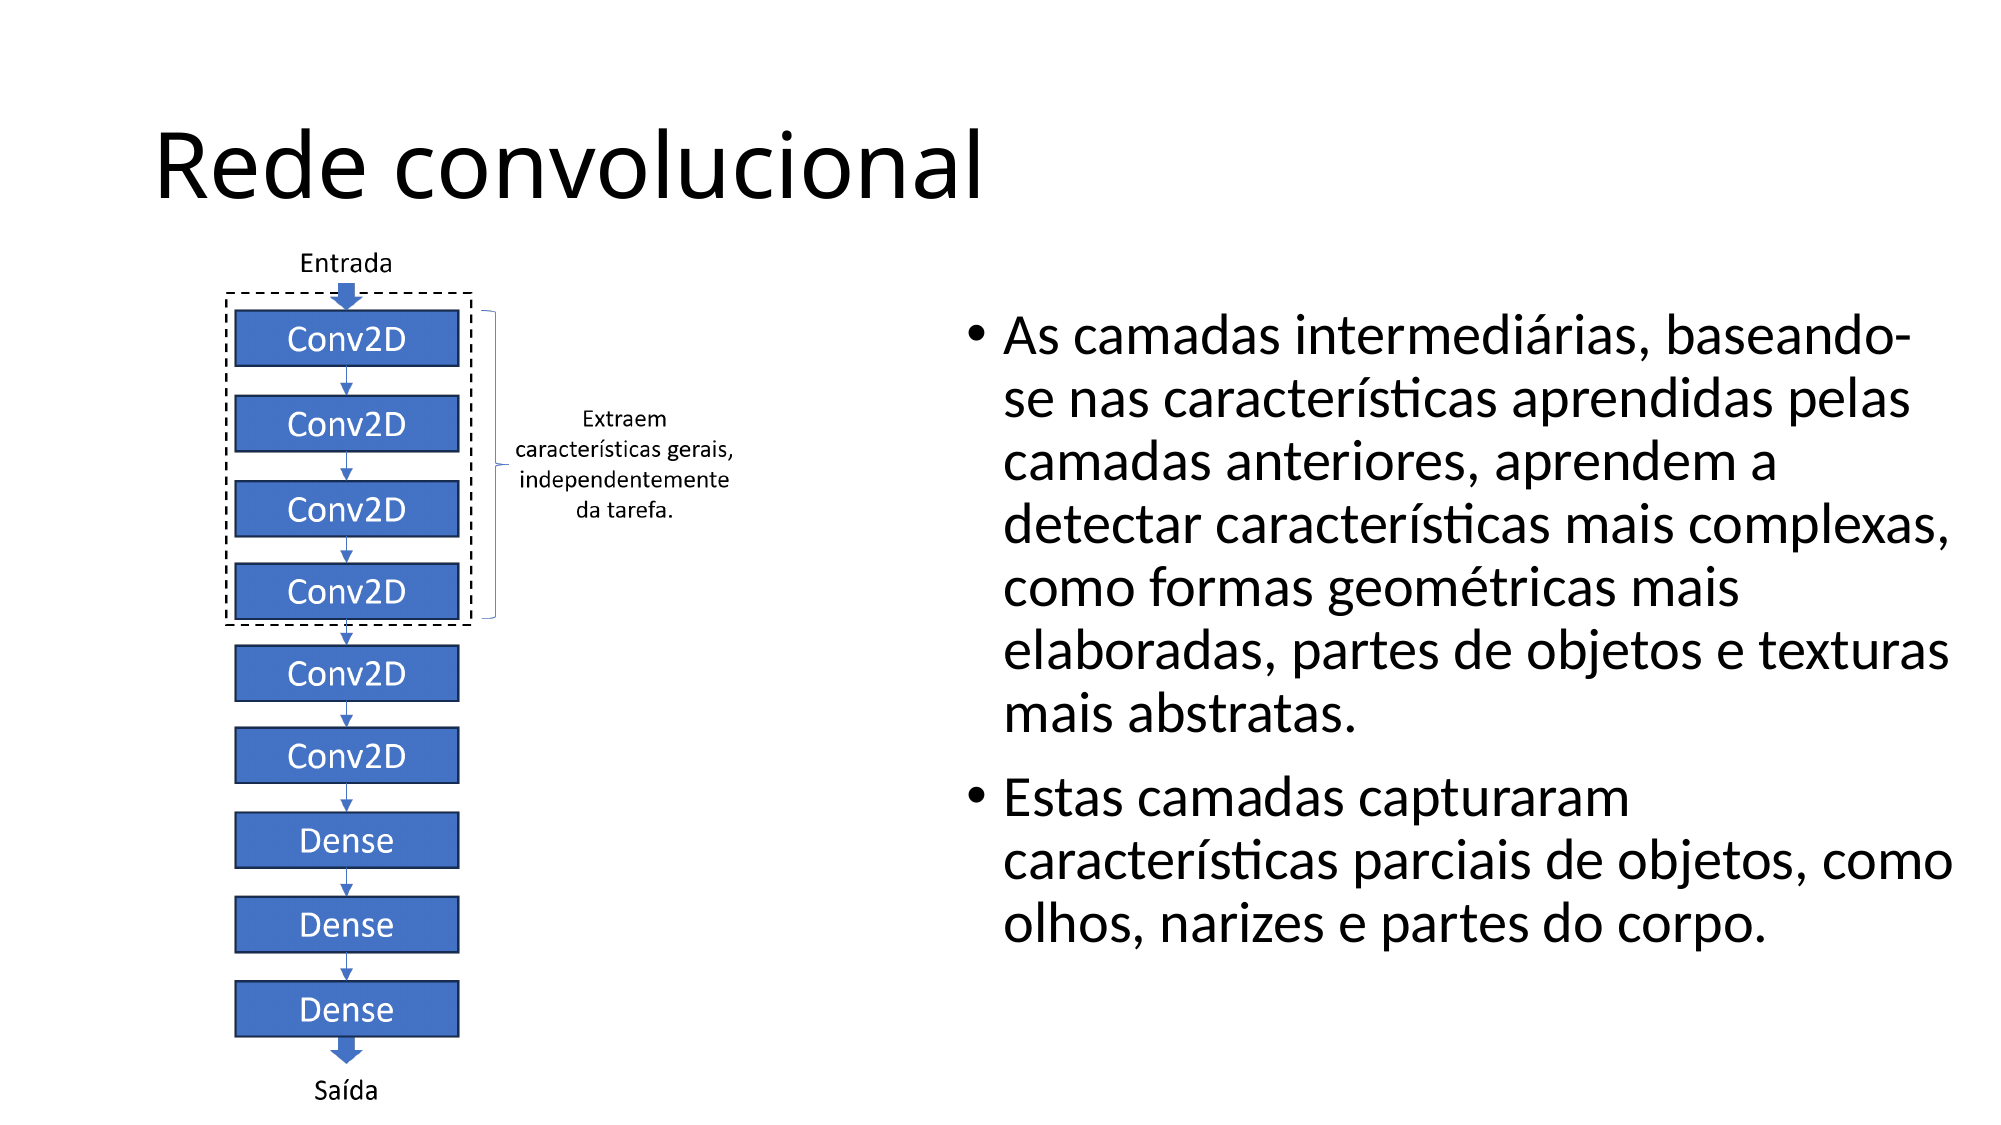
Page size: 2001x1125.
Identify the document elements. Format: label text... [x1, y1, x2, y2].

title Rede convolucional [137, 59, 1863, 278]
picture [224, 235, 755, 1125]
list As camadas intermediárias, baseando-se nas características aprendidas pelas camadas anteriores, aprendem a detectar características mais complexas, como formas geométricas mais elaboradas, partes de objetos e texturas mais abstratas. Estas camadas capturaram características parciais de objetos, como olhos, narizes e partes do corpo. [951, 296, 1979, 1125]
